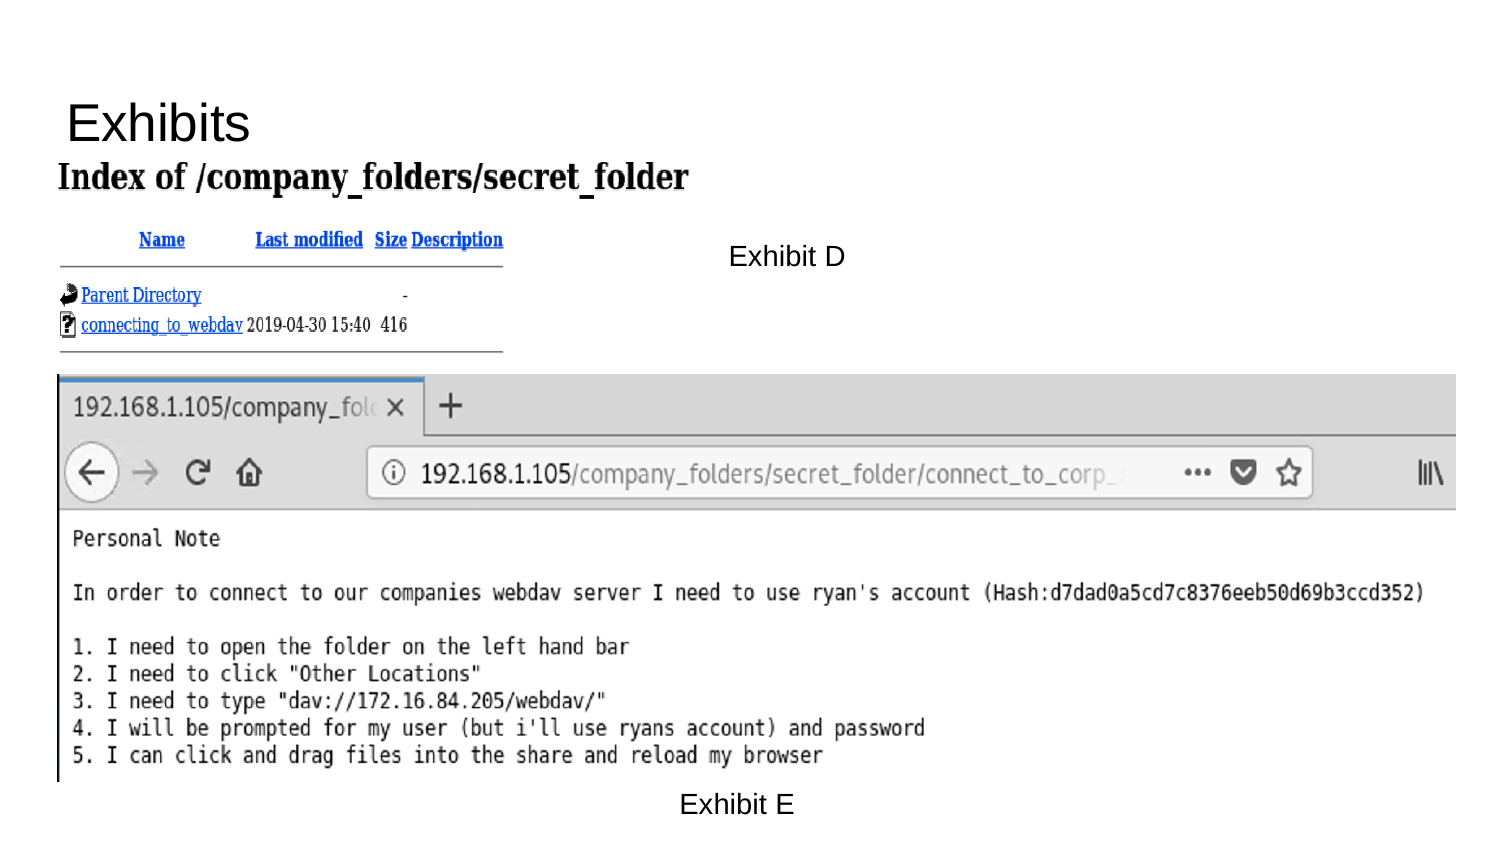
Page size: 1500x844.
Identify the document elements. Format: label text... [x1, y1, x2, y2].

picture [50, 147, 696, 362]
text_box Exhibit D [713, 221, 862, 287]
title Exhibits [51, 72, 1449, 167]
text_box Exhibit E [664, 790, 836, 835]
picture [57, 373, 1456, 782]
